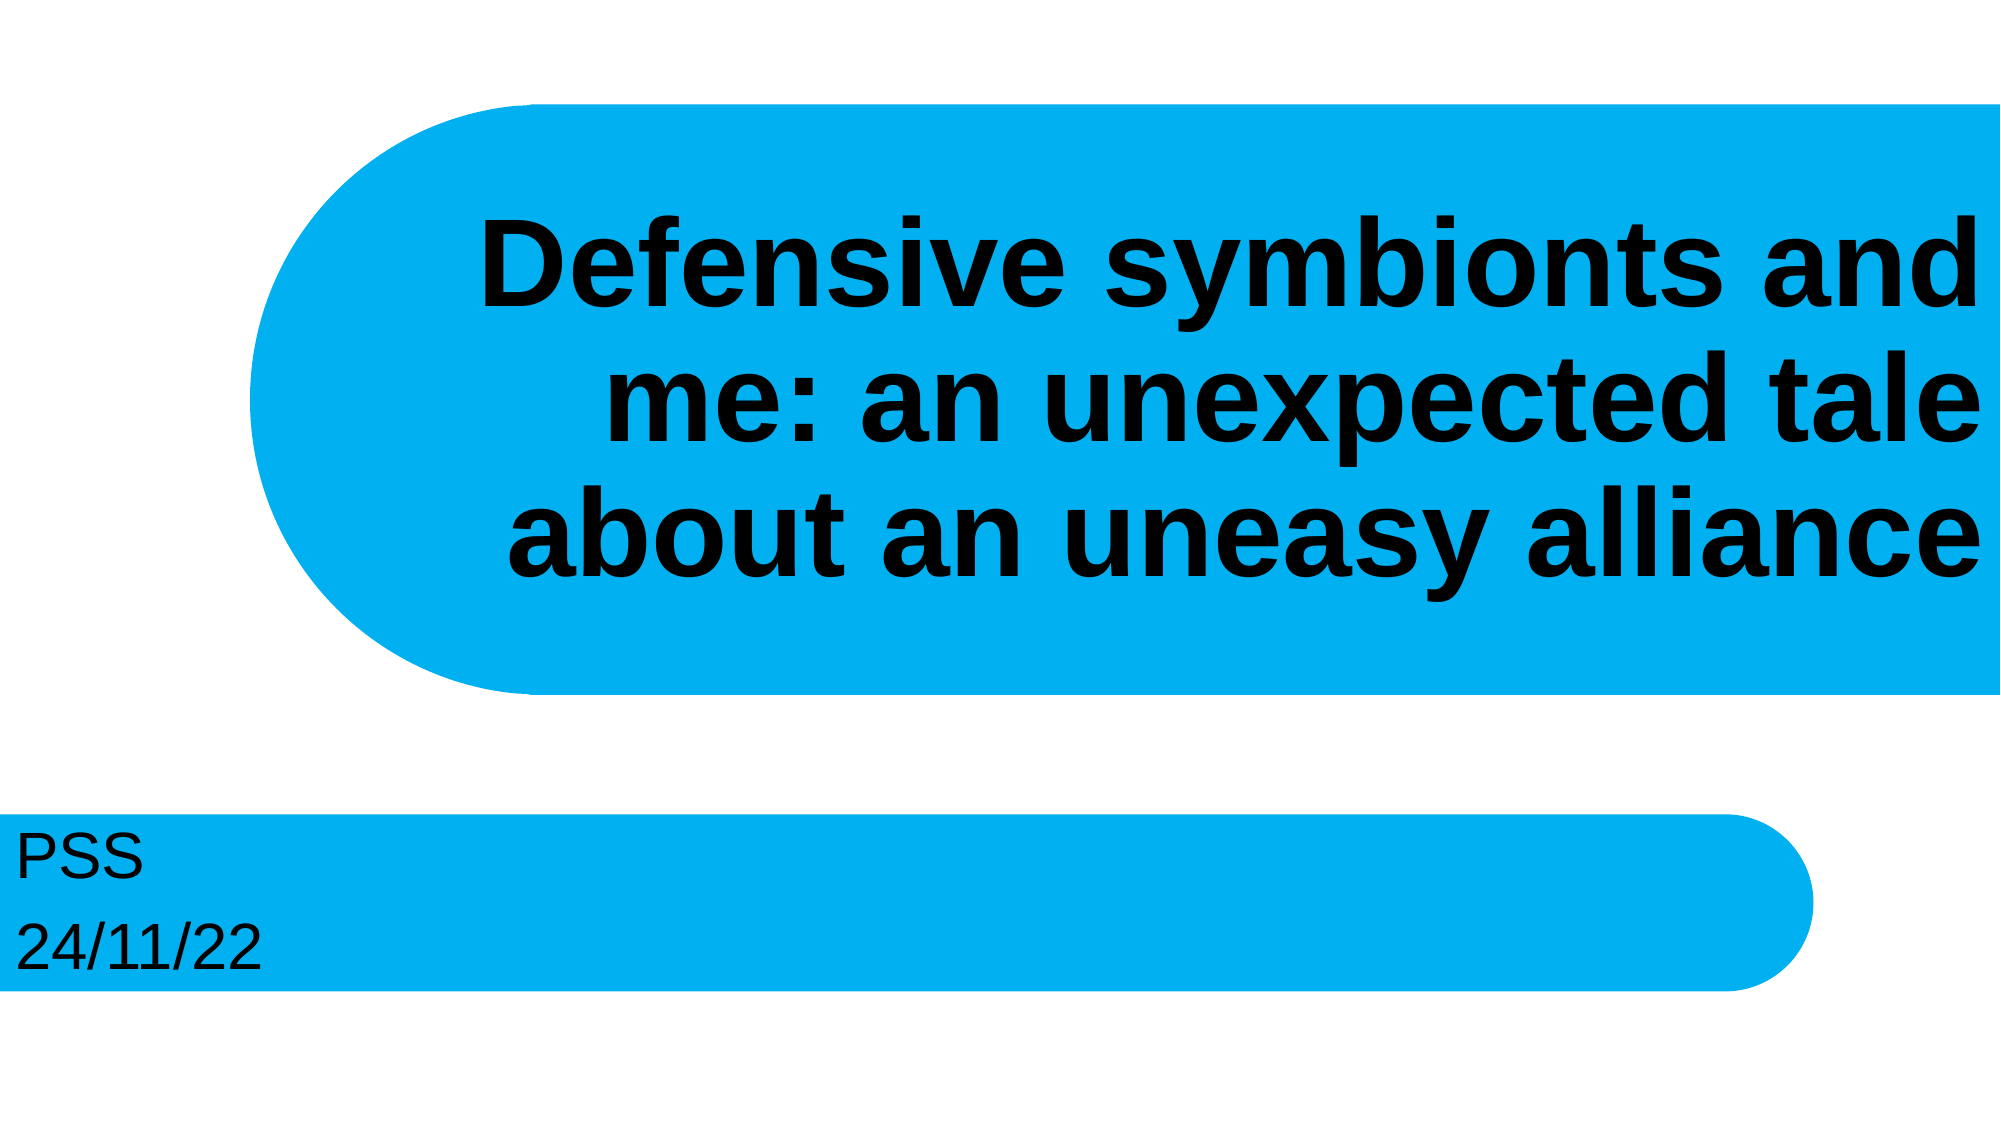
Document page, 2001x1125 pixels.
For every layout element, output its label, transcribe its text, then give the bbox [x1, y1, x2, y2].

title Defensive symbionts and me: an unexpected tale about an uneasy alliance [300, 133, 2000, 670]
subtitle PSS 24/11/22 [0, 814, 1710, 992]
